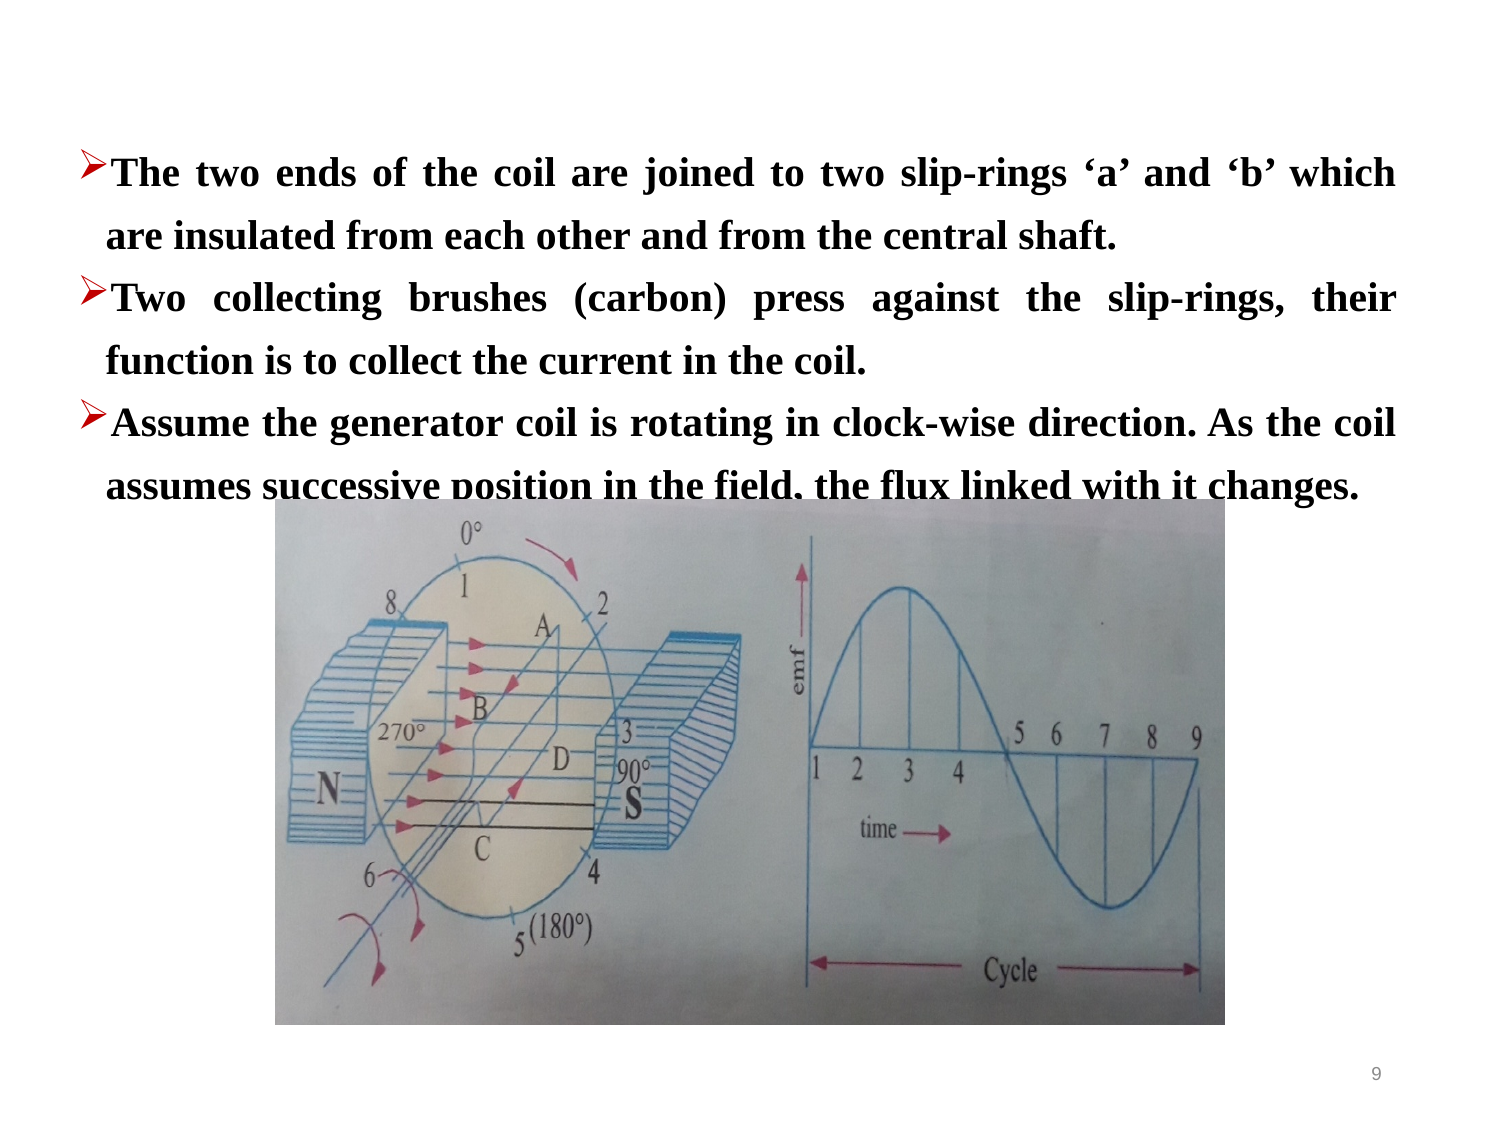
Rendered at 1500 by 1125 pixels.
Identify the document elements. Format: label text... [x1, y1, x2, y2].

picture [274, 499, 1226, 1025]
list The two ends of the coil are joined to two slip-rings ‘a’ and ‘b’ which are insulated from each other and from the central shaft. Two collecting brushes (carbon) press against the slip-rings, their function is to collect the current in the coil. Assume the generator coil is rotating in clock-wise direction. As the coil assumes successive position in the field, the flux linked with it changes. [62, 75, 1413, 900]
slide_number 9 [1059, 1042, 1397, 1103]
